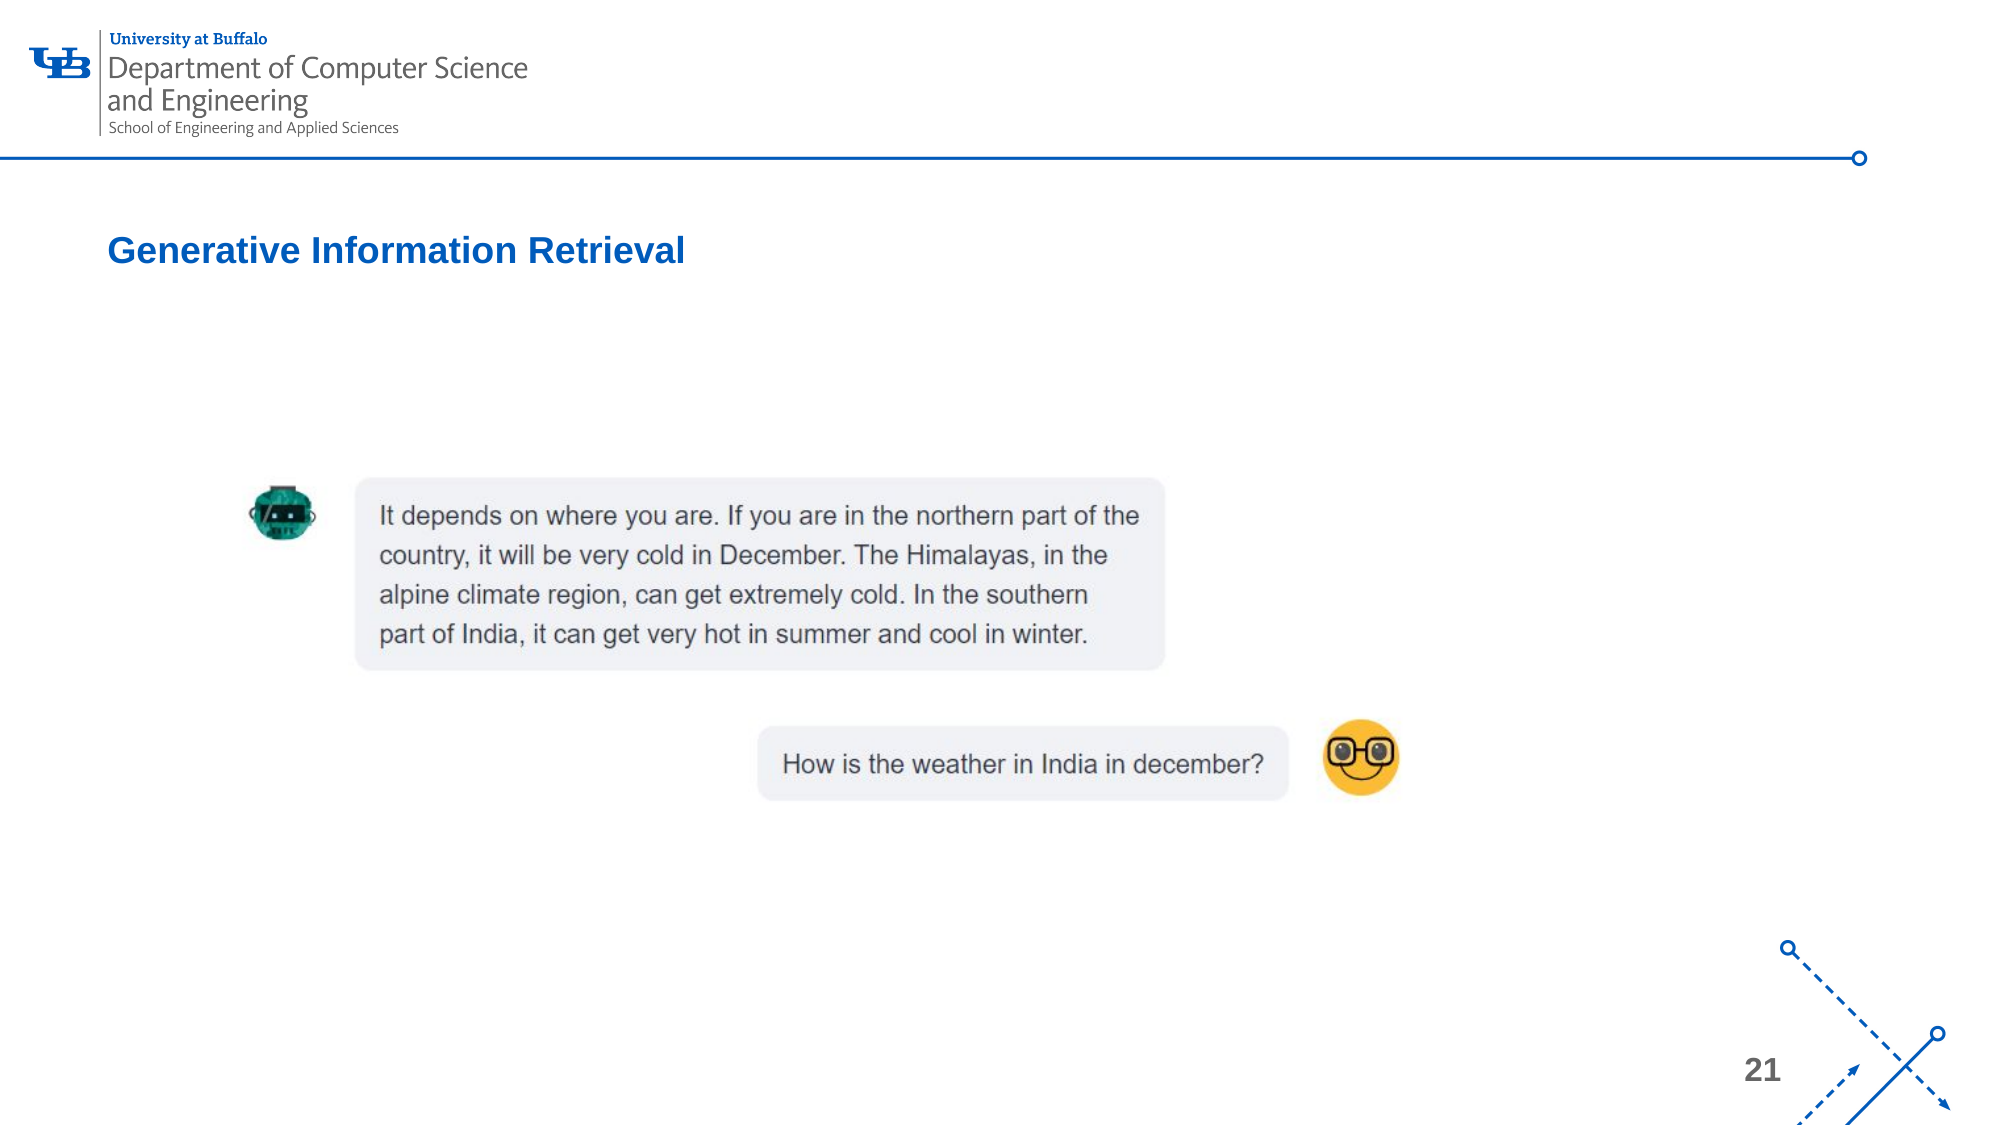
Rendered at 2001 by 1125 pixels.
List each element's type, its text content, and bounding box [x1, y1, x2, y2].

text_box Generative Information Retrieval [92, 219, 702, 279]
picture [0, 0, 2000, 1125]
